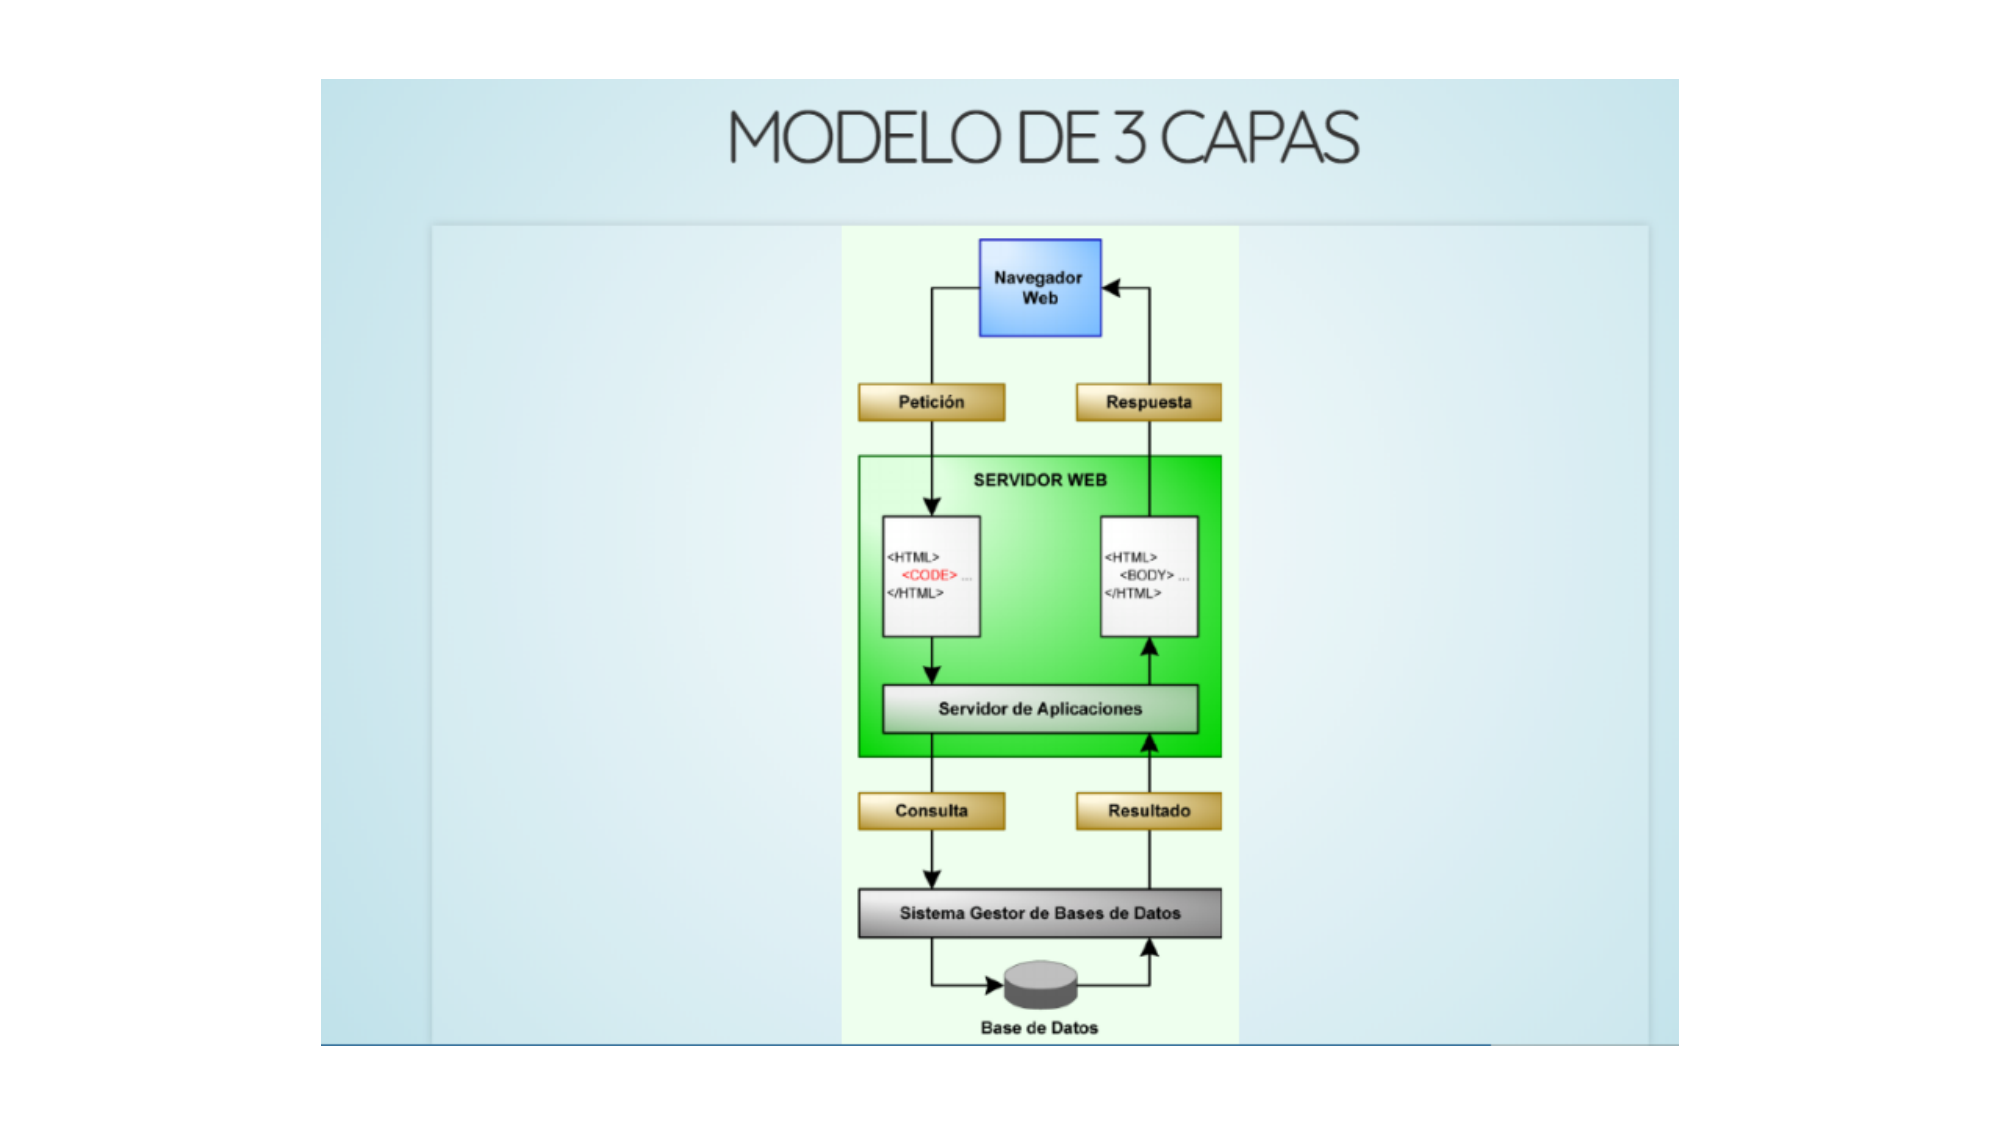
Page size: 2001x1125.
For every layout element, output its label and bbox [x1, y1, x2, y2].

picture [321, 79, 1679, 1046]
